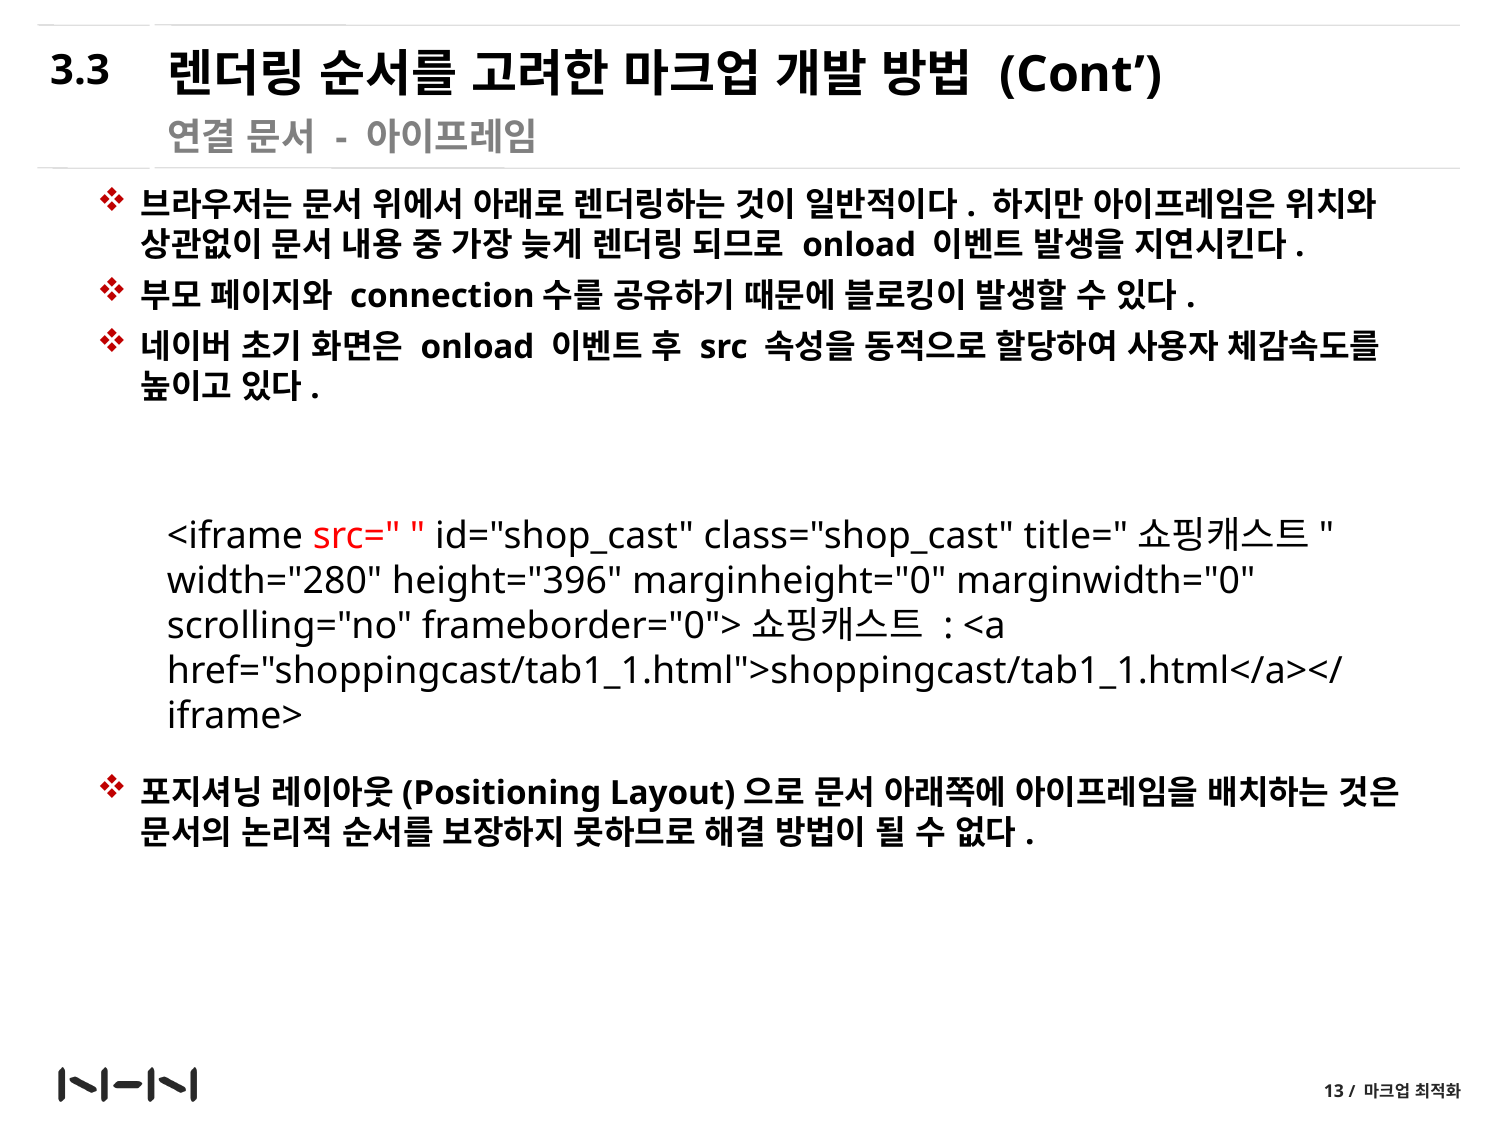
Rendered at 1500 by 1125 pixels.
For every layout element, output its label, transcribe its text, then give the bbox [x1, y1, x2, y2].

list 3.3 [35, 35, 141, 106]
list 브라우저는 문서 위에서 아래로 렌더링하는 것이 일반적이다. 하지만 아이프레임은 위치와 상관없이 문서 내용 중 가장 늦게 렌더링 되므로 onload 이벤트 발생을 지연시킨다. 부모 페이지와 connection수를 공유하기 때문에 블로킹이 발생할 수 있다. 네이버 초기 화면은 onload 이벤트 후 src 속성을 동적으로 할당하여 사용자 체감속도를 높이고 있다. 포지셔닝 레이아웃(Positioning Layout)으로 문서 아래쪽에 아이프레임을 배치하는 것은 문서의 논리적 순서를 보장하지 못하므로 해결 방법이 될 수 없다. [82, 175, 1418, 973]
text_box <iframe src=" " id="shop_cast" class="shop_cast" title="쇼핑캐스트" width="280" height="396" marginheight="0" marginwidth="0" scrolling="no" frameborder="0">쇼핑캐스트 : <a href="shoppingcast/tab1_1.html">shoppingcast/tab1_1.html</a></iframe> [152, 503, 1388, 744]
title 렌더링 순서를 고려한 마크업 개발 방법 (Cont’) [152, 35, 1425, 108]
table_header 주석, 들여쓰기, 빈줄 제거 전 [58, 1067, 197, 1102]
list 연결 문서 - 아이프레임 [152, 105, 915, 164]
